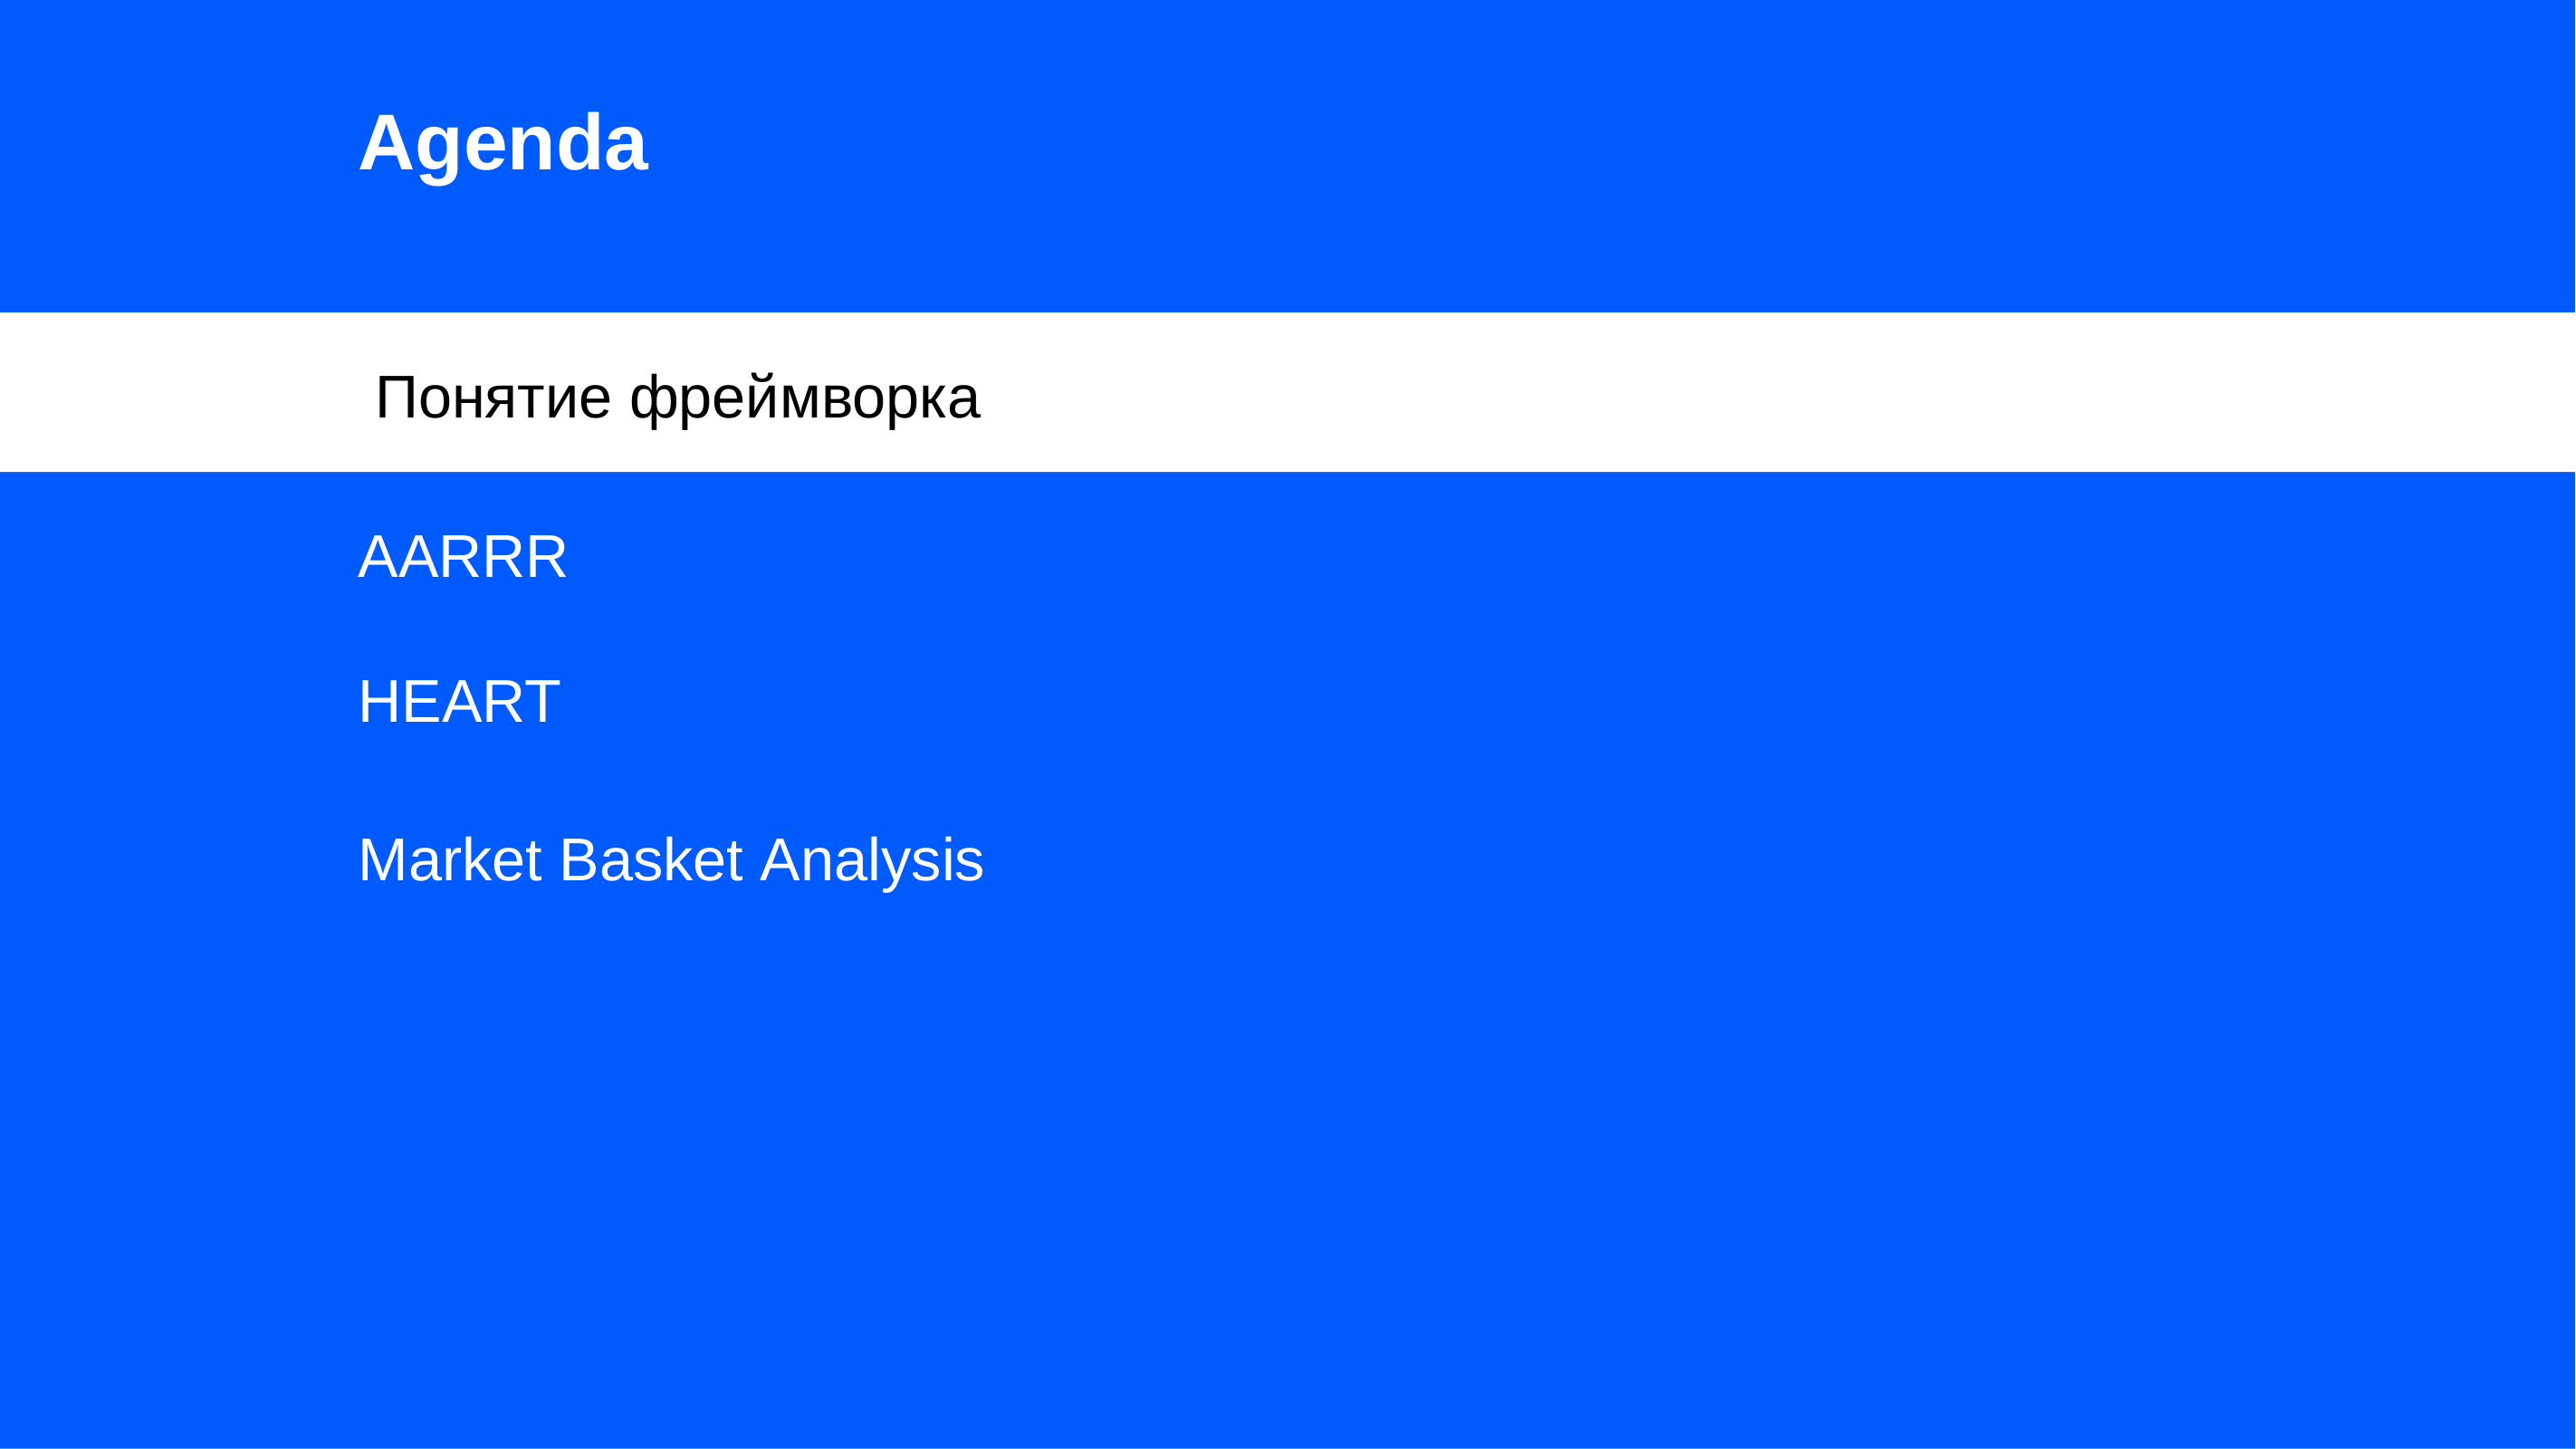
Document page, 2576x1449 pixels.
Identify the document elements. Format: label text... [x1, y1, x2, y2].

text_box [0, 312, 2575, 474]
text_box [0, 474, 2575, 1449]
text_box [0, 0, 2575, 312]
text_box Понятие фреймворка AARRR HEART Market Basket Analysis [358, 341, 2036, 1262]
title Agenda [358, 85, 2036, 254]
